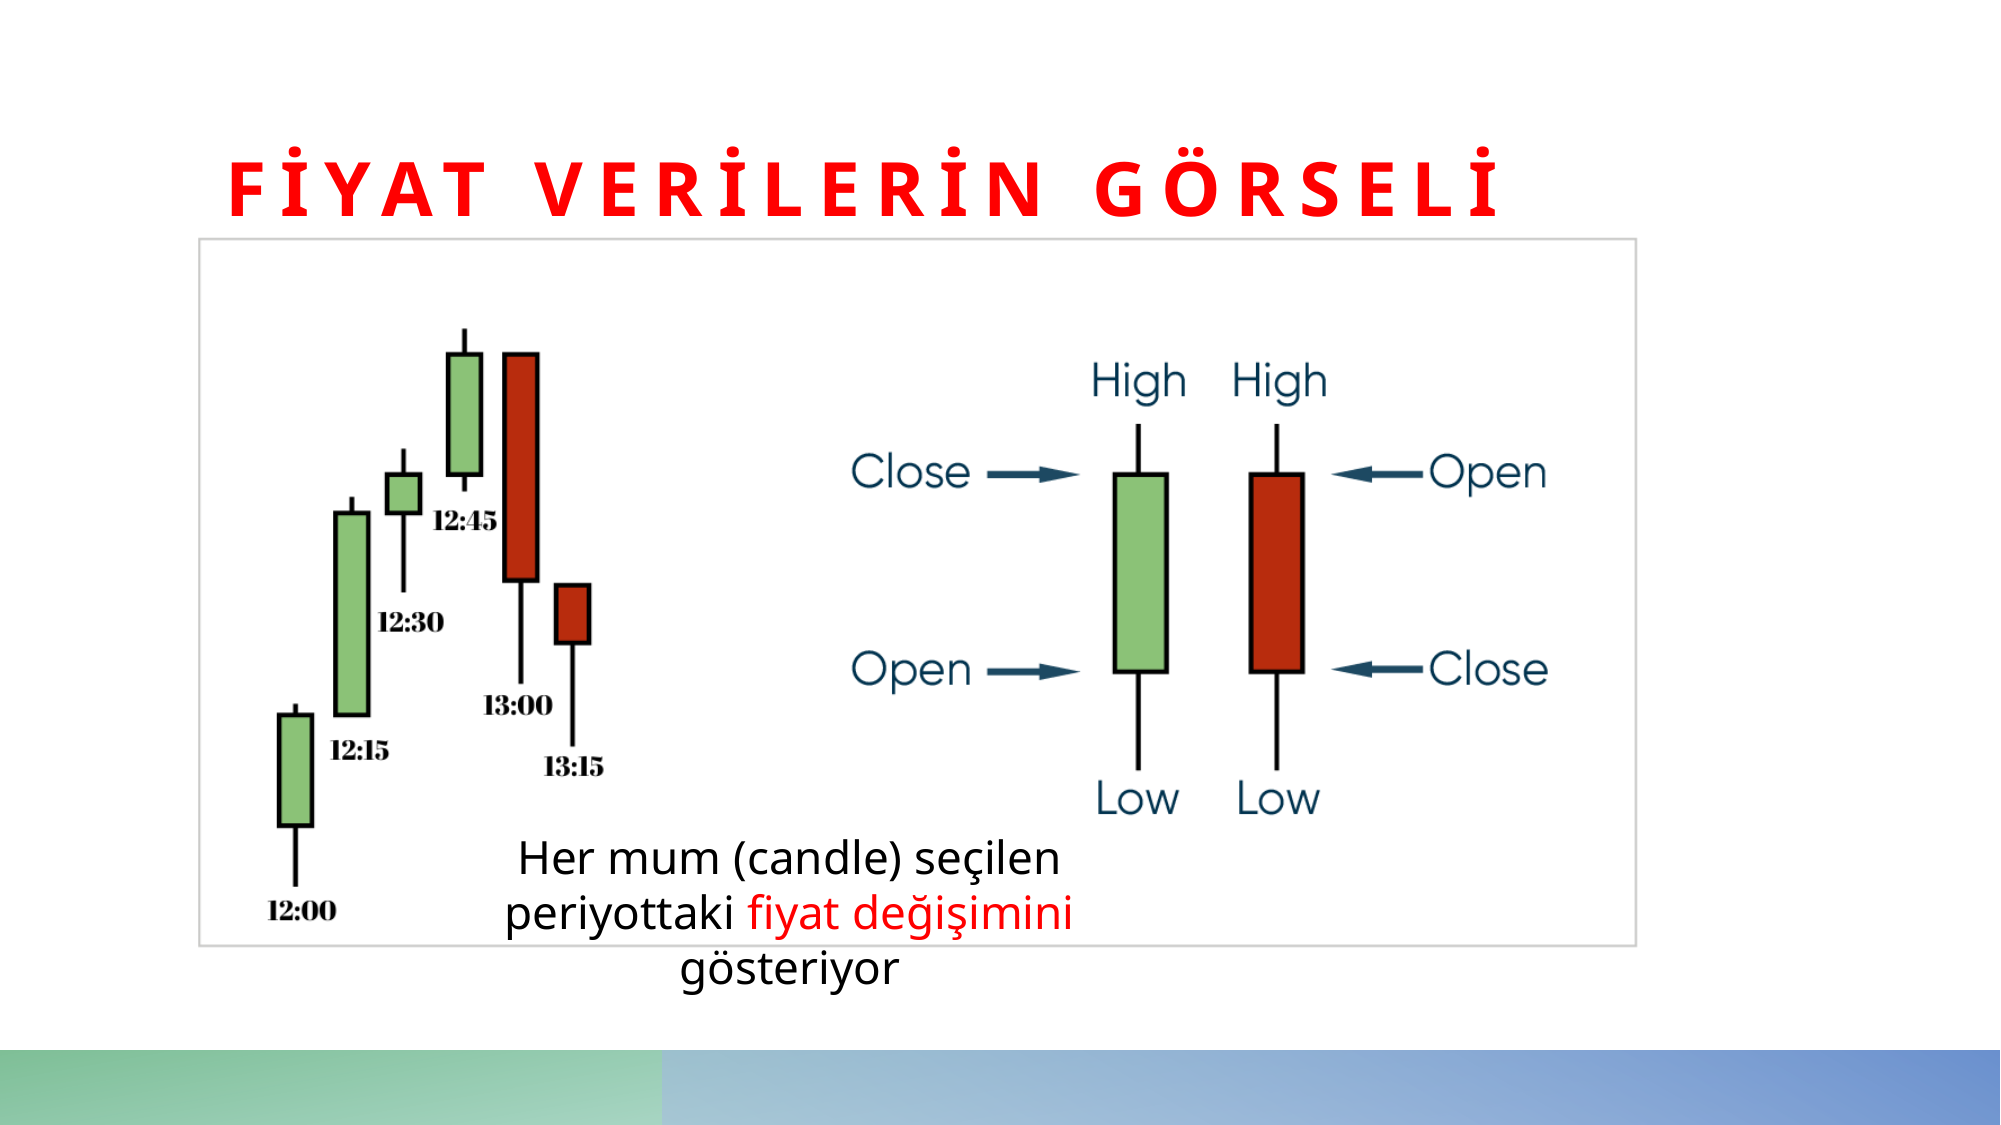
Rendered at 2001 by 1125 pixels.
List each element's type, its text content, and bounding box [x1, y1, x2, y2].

title Fiyat Verilerin görseli [225, 29, 1905, 232]
text_box Her mum (candle) seçilen periyottaki fiyat değişimini gösteriyor [426, 948, 1154, 1002]
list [198, 237, 1638, 948]
